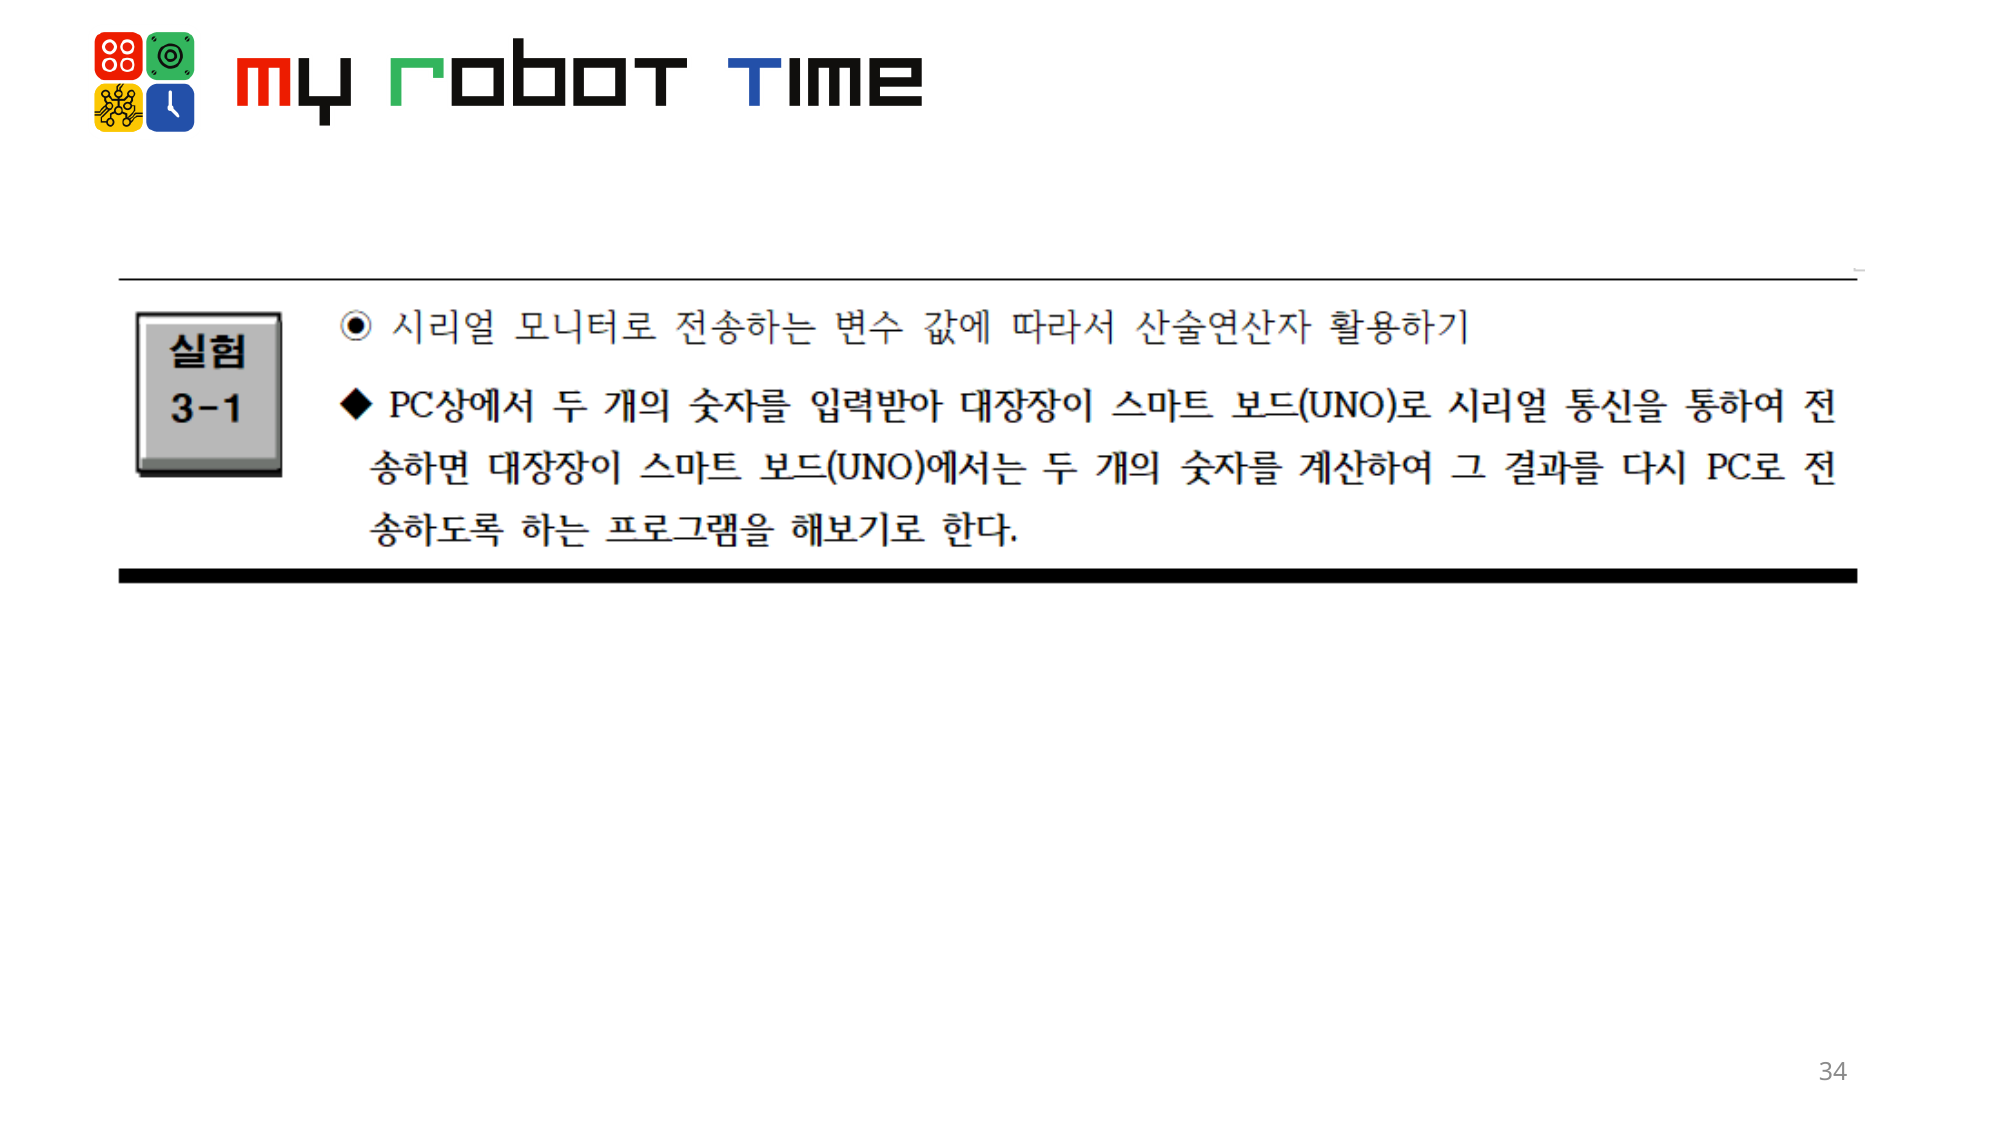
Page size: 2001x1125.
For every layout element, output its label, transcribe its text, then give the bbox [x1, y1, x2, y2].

picture [112, 268, 1865, 589]
picture [0, 0, 1016, 166]
slide_number 34 [1412, 1042, 1863, 1103]
